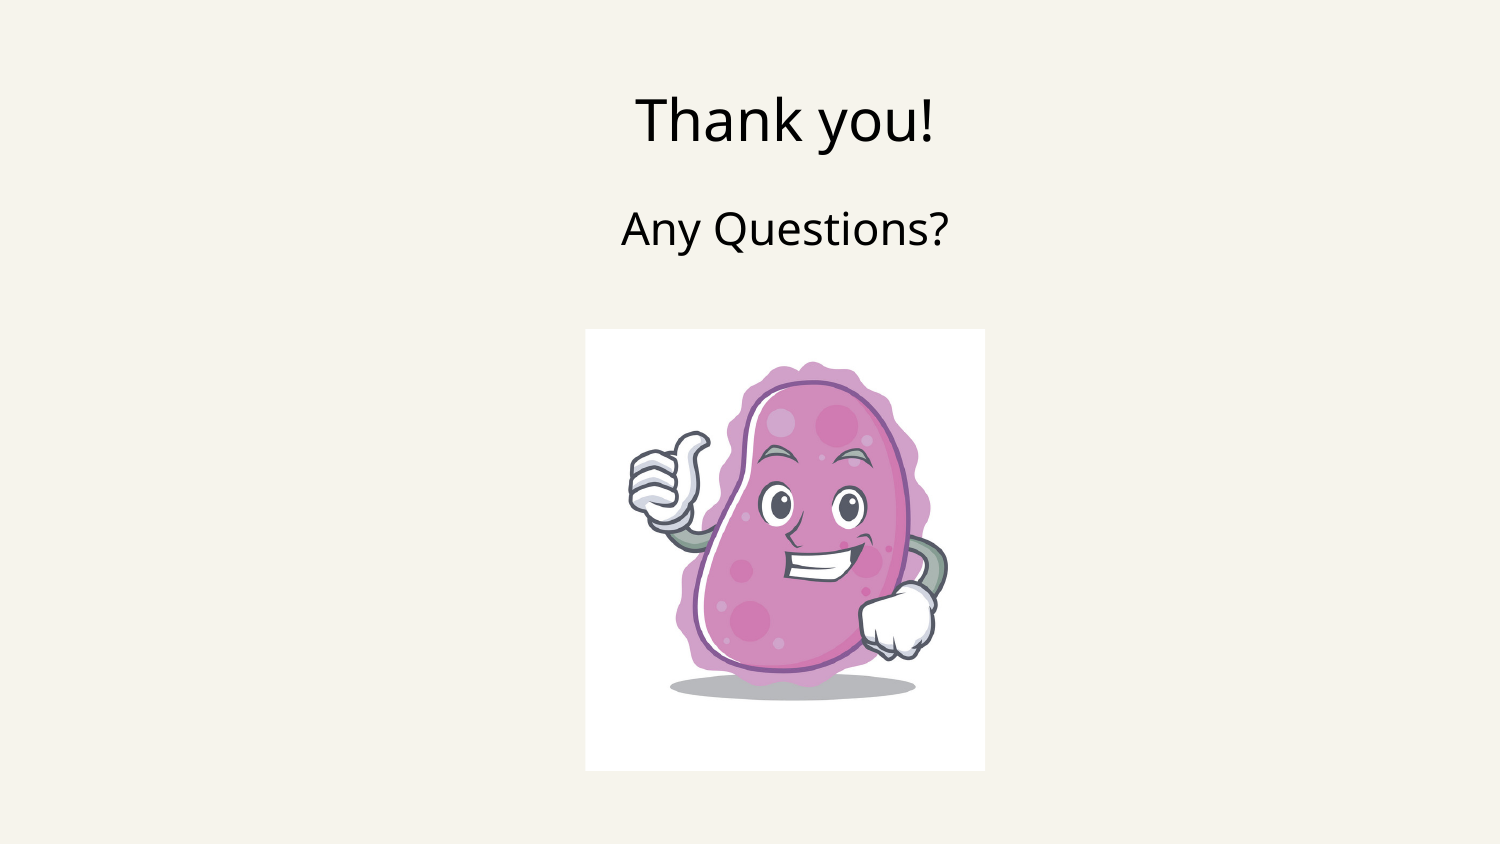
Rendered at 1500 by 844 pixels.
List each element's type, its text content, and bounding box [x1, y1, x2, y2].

picture [585, 329, 986, 771]
title Any Questions? [605, 185, 966, 291]
title Thank you! [605, 68, 966, 174]
